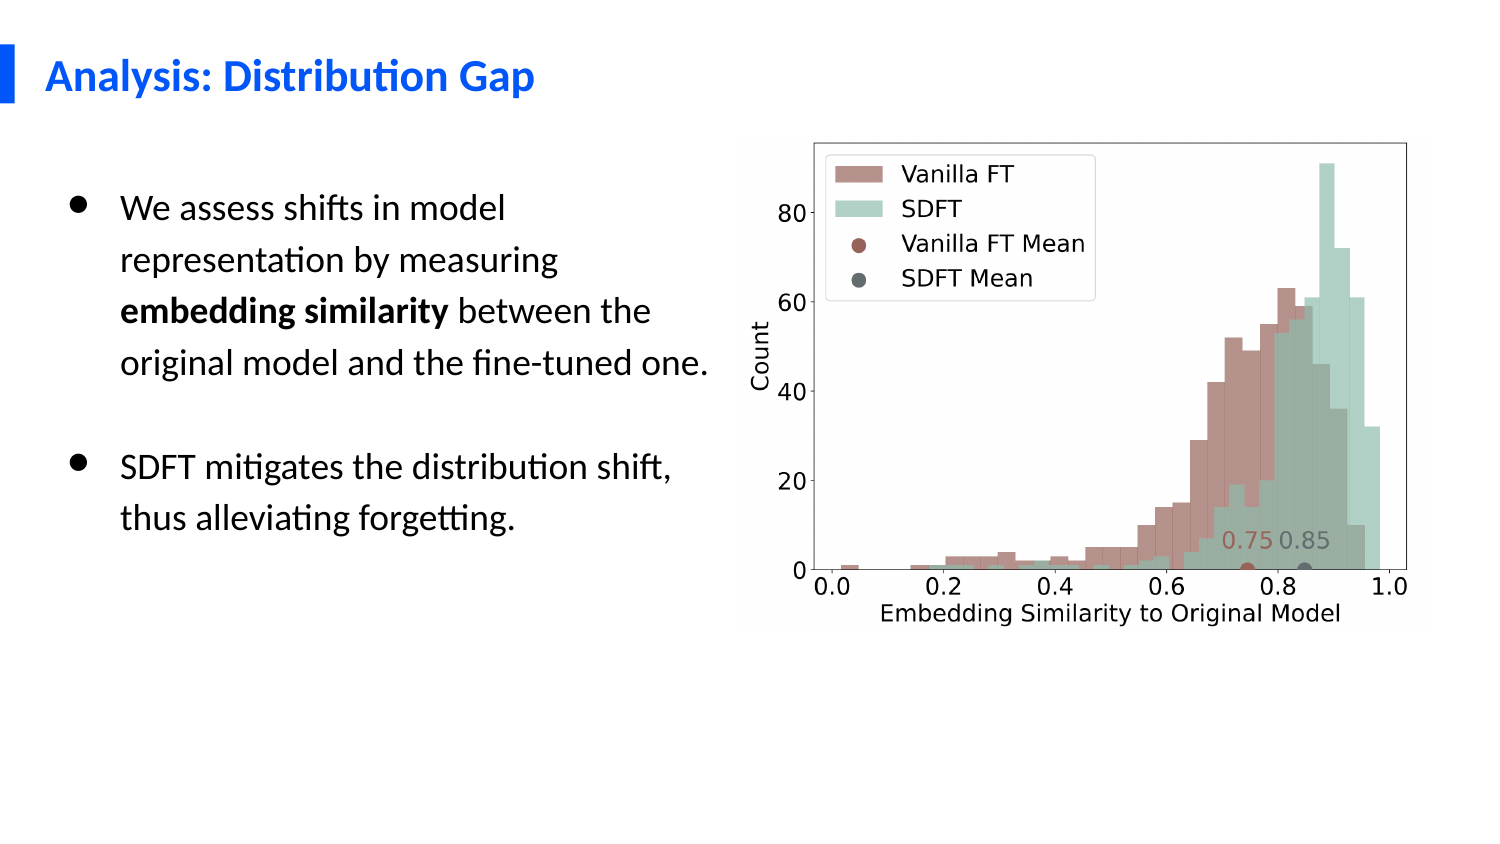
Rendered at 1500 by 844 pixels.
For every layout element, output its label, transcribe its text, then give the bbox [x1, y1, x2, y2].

list We assess shifts in model representation by measuring embedding similarity between the original model and the fine-tuned one. SDFT mitigates the distribution shift, thus alleviating forgetting. [30, 161, 738, 811]
title Analysis: Distribution Gap [30, 30, 1428, 118]
picture [736, 136, 1429, 632]
